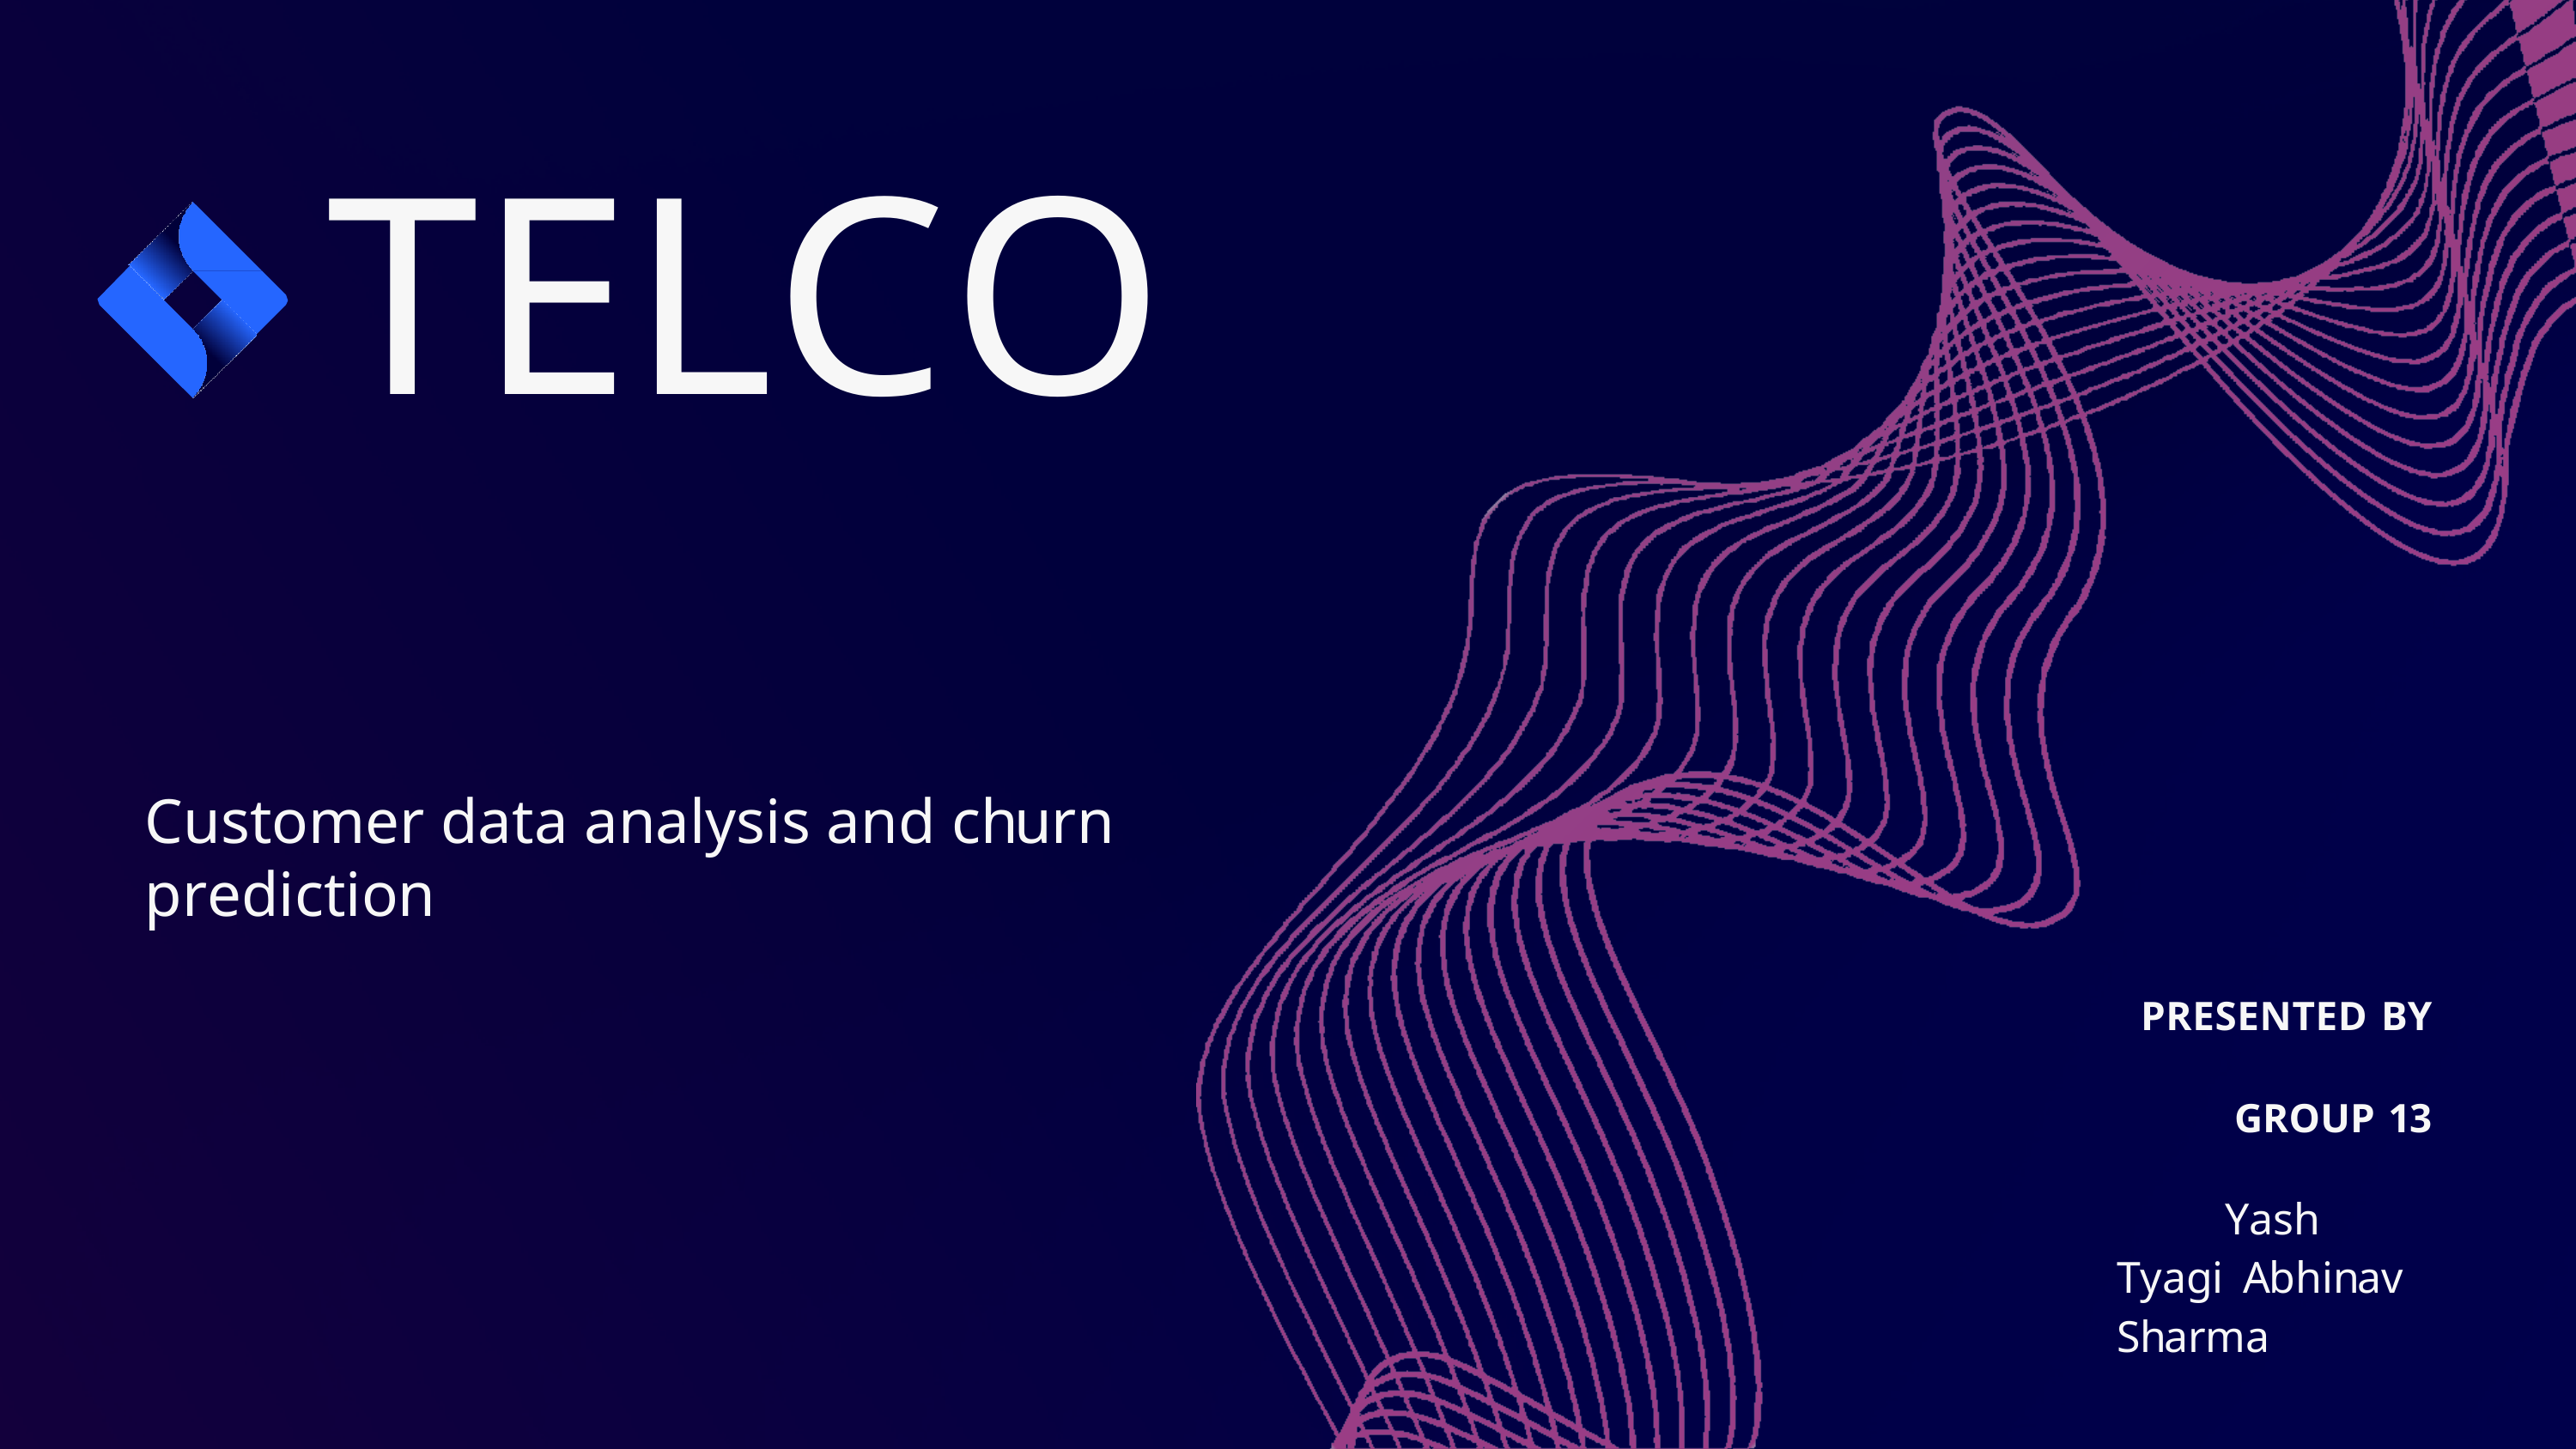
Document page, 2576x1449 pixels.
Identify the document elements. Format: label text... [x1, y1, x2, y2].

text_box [97, 201, 289, 398]
text_box Customer data analysis and churn prediction [143, 781, 1192, 929]
title TELCO [325, 118, 1188, 450]
picture [0, 0, 2576, 1449]
